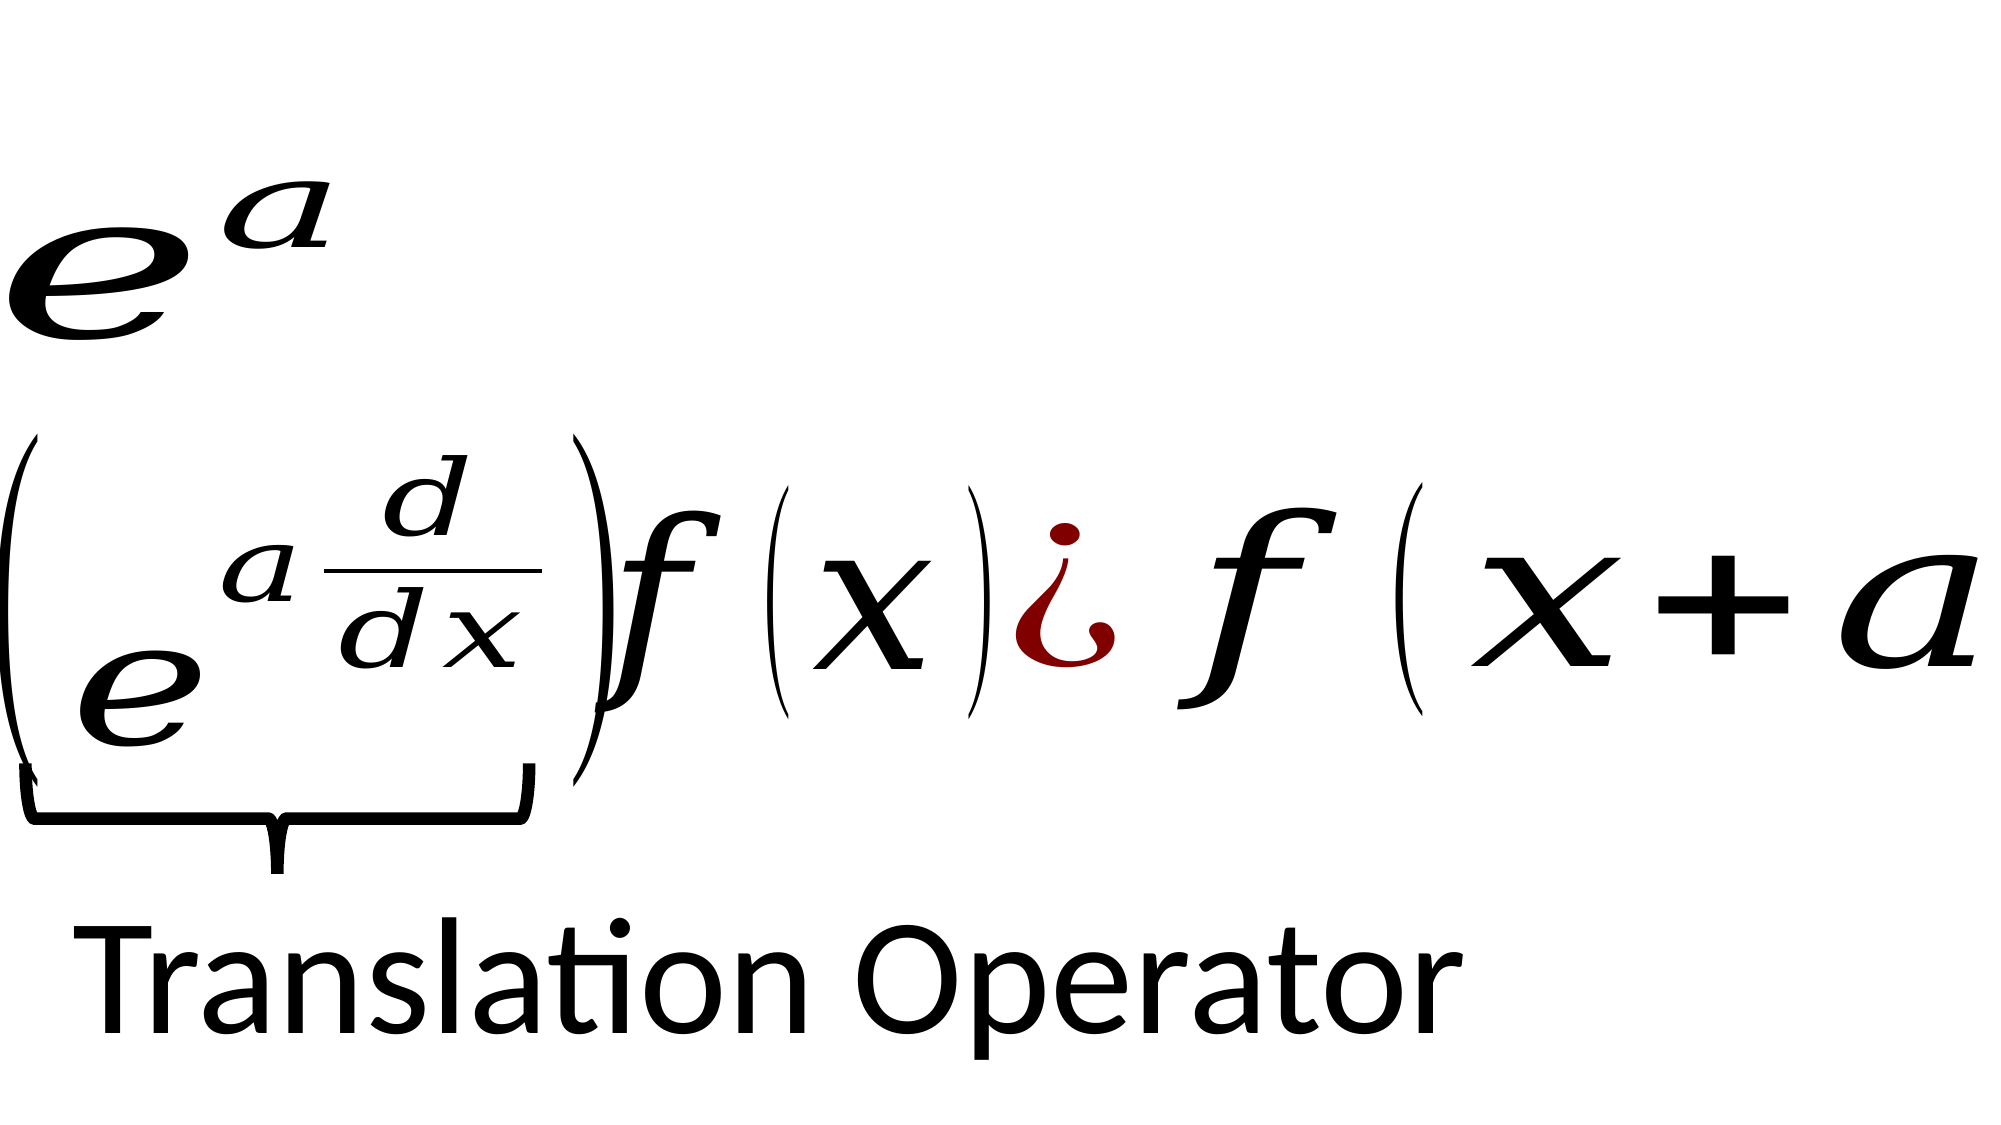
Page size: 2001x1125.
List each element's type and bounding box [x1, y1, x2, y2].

text_box [0, 11, 388, 389]
text_box [25, 763, 1529, 1078]
